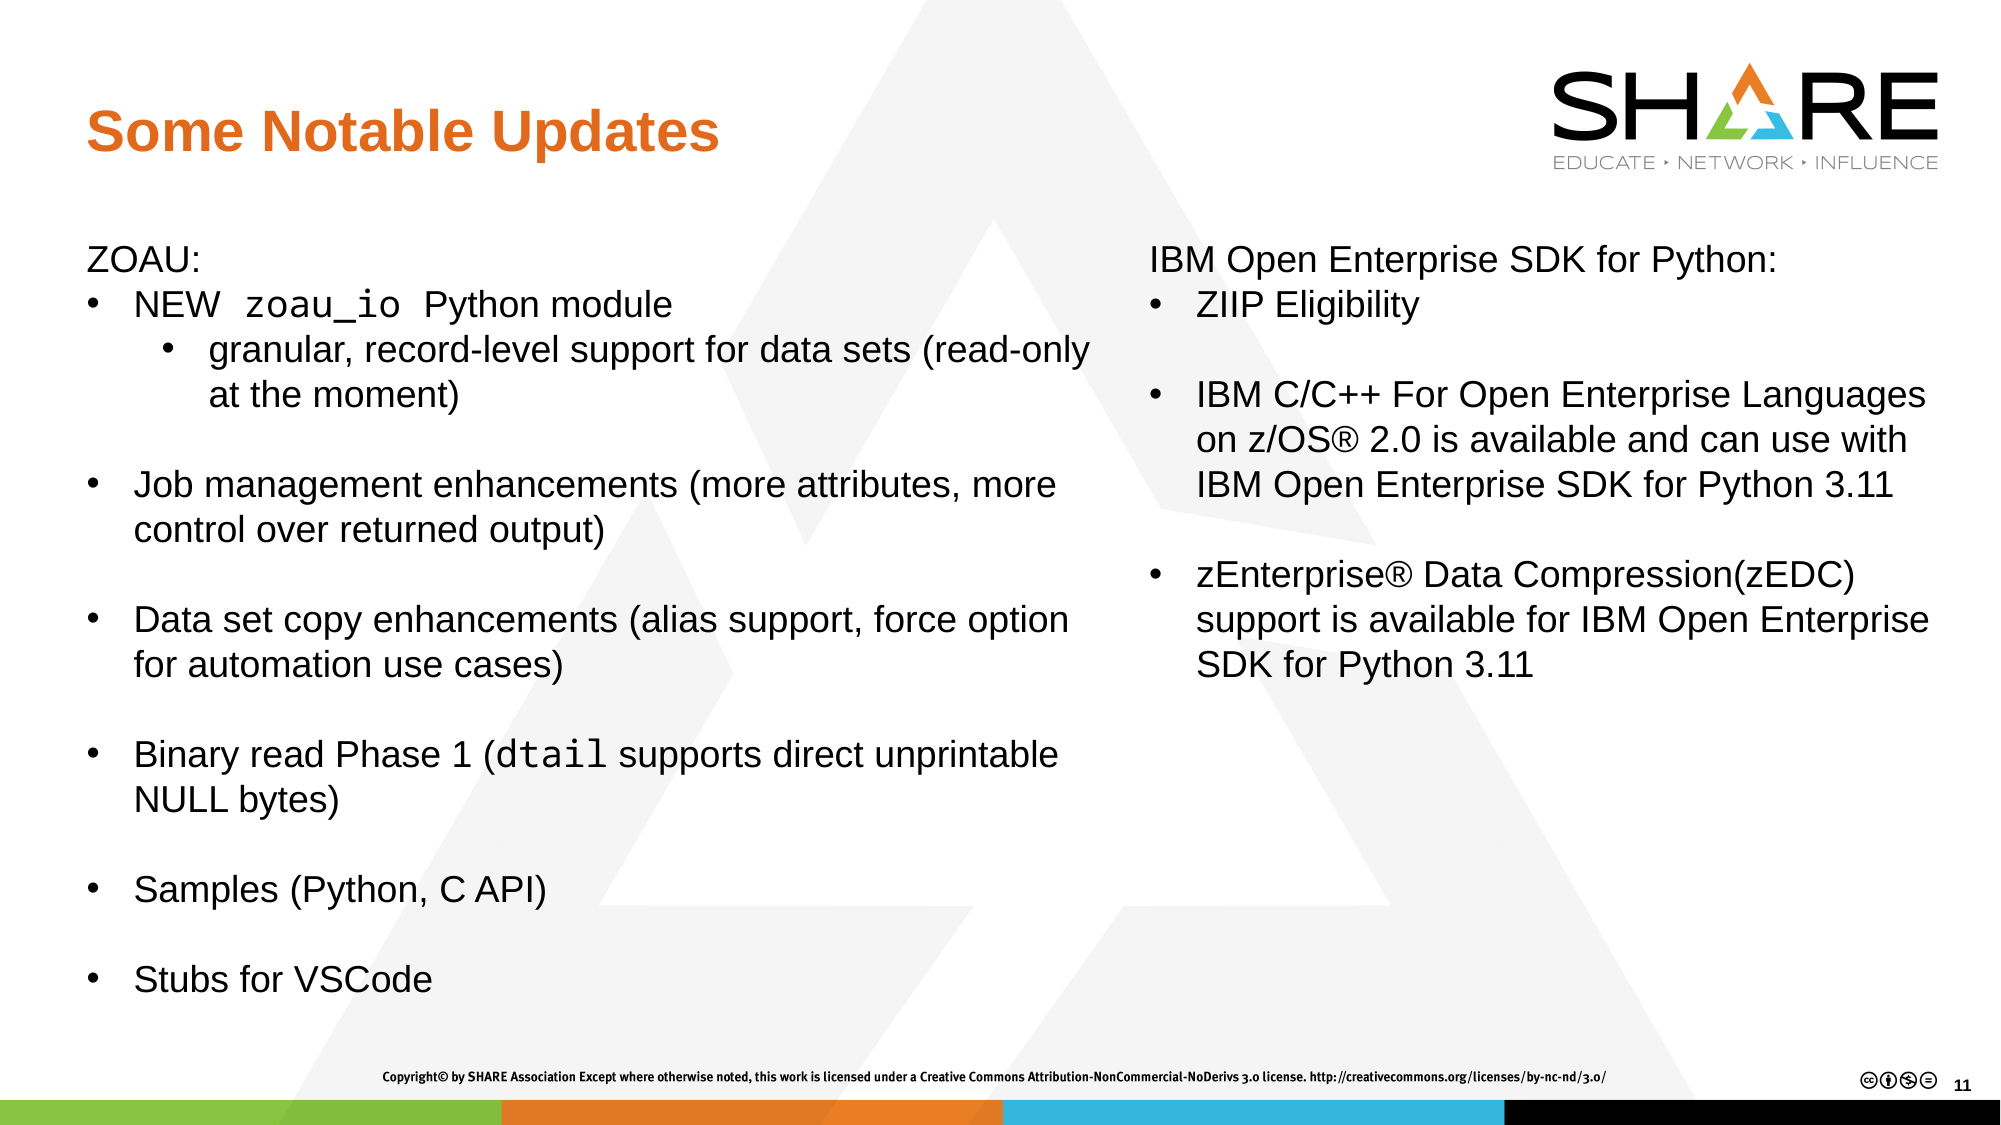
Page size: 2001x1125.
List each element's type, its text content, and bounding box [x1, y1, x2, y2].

title Some Notable Updates [71, 37, 1500, 228]
text_box IBM Open Enterprise SDK for Python: ZIIP Eligibility IBM C/C++ For Open Enterprise Languages on z/OS® 2.0 is available and can use with IBM Open Enterprise SDK for Python 3.11 zEnterprise® Data Compression(zEDC) support is available for IBM Open Enterprise SDK for Python 3.11 [1134, 228, 1947, 693]
picture [0, 0, 2001, 1125]
slide_number 11 [1840, 1066, 1987, 1125]
text_box ZOAU: NEW zoau_io Python module granular, record-level support for data sets (read-only at the moment) Job management enhancements (more attributes, more control over returned output) Data set copy enhancements (alias support, force option for automation use cases) Binary read Phase 1 (dtail supports direct unprintable NULL bytes) Samples (Python, C API) Stubs for VSCode [71, 227, 1135, 1098]
